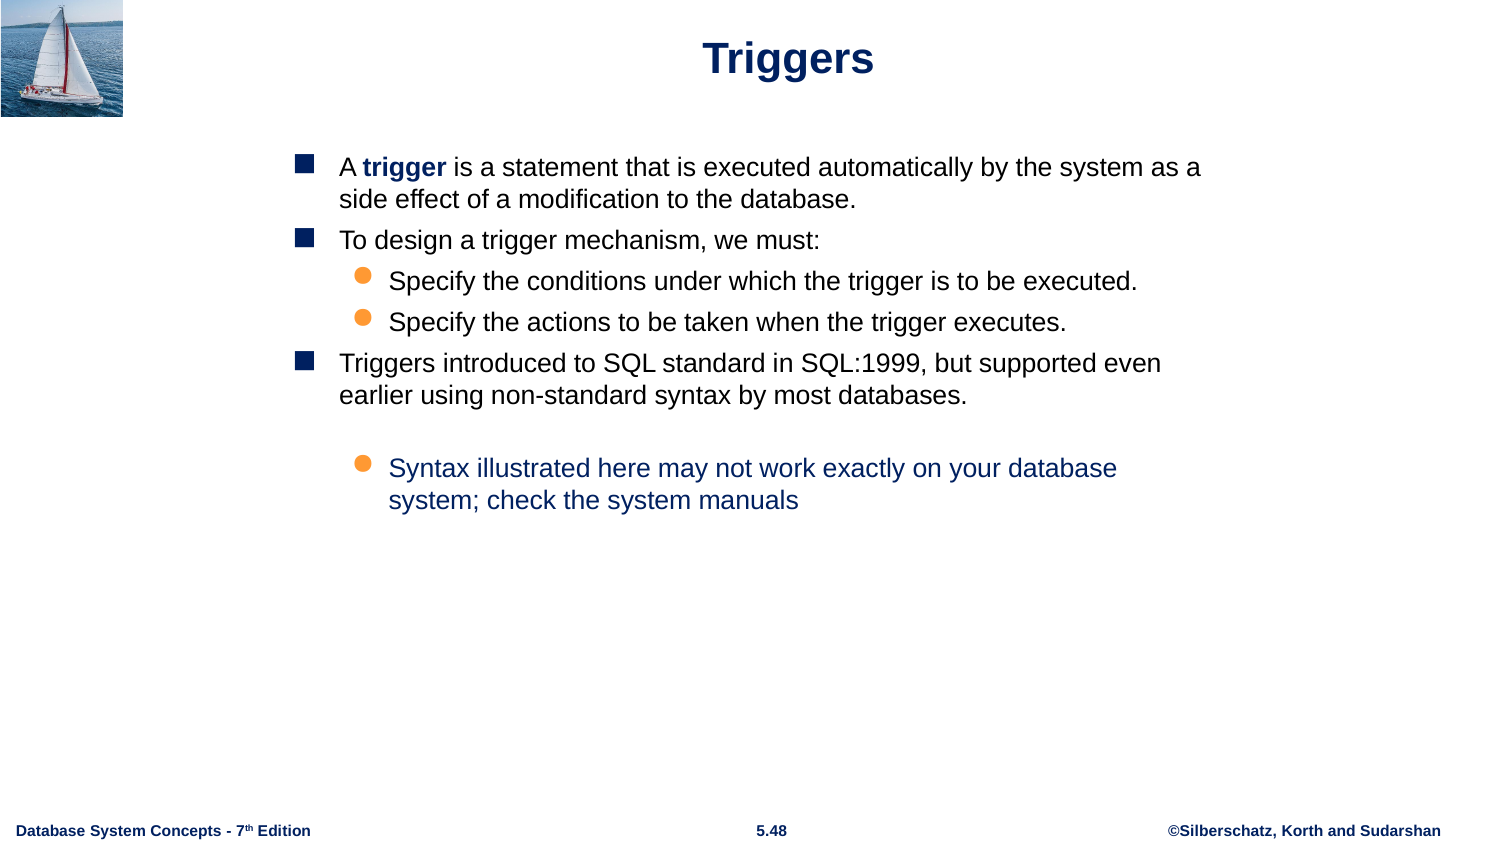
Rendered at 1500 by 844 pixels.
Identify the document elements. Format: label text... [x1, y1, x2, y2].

picture [0, 0, 123, 117]
title Triggers [125, 14, 1452, 90]
list A trigger is a statement that is executed automatically by the system as a side effect of a modification to the database. To design a trigger mechanism, we must: Specify the conditions under which the trigger is to be executed. Specify the actions to be taken when the trigger executes. Triggers introduced to SQL standard in SQL:1999, but supported even earlier using non-standard syntax by most databases. Syntax illustrated here may not work exactly on your database system; check the system manuals [282, 142, 1223, 737]
